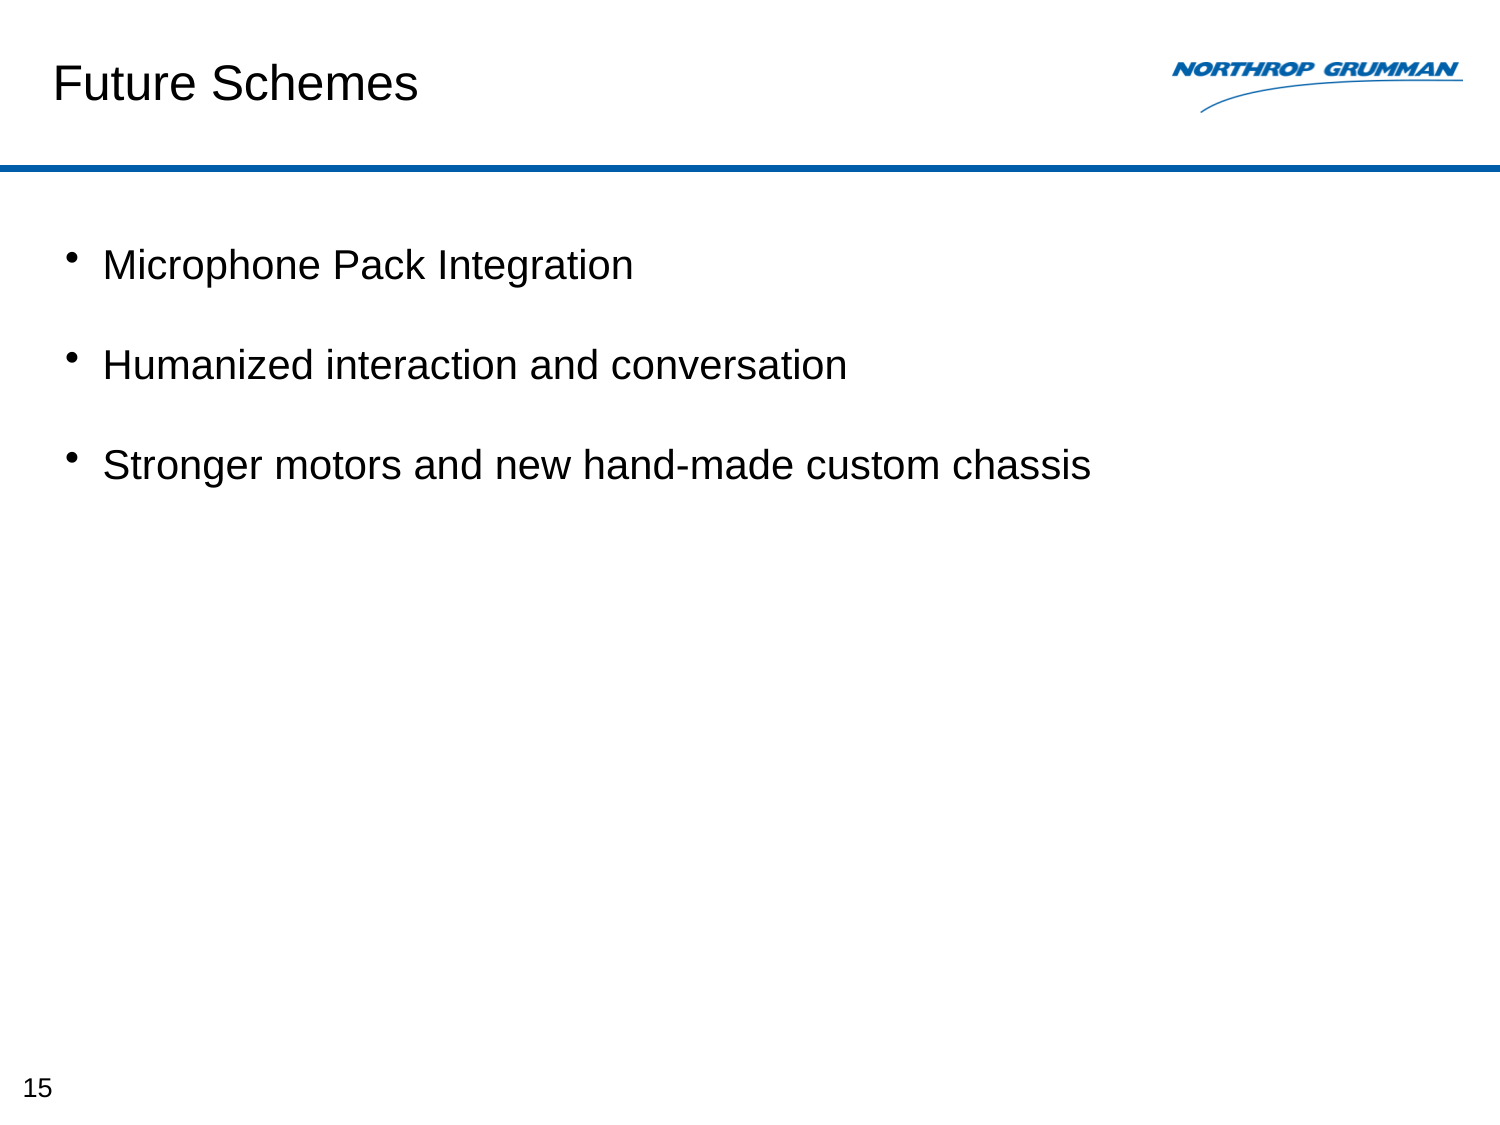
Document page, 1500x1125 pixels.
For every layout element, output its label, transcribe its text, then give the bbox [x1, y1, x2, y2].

picture [1172, 62, 1463, 113]
list Microphone Pack Integration Humanized interaction and conversation Stronger motors and new hand-made custom chassis [49, 229, 1426, 973]
slide_number 15 [4, 1062, 71, 1112]
title Future Schemes [37, 11, 1138, 150]
